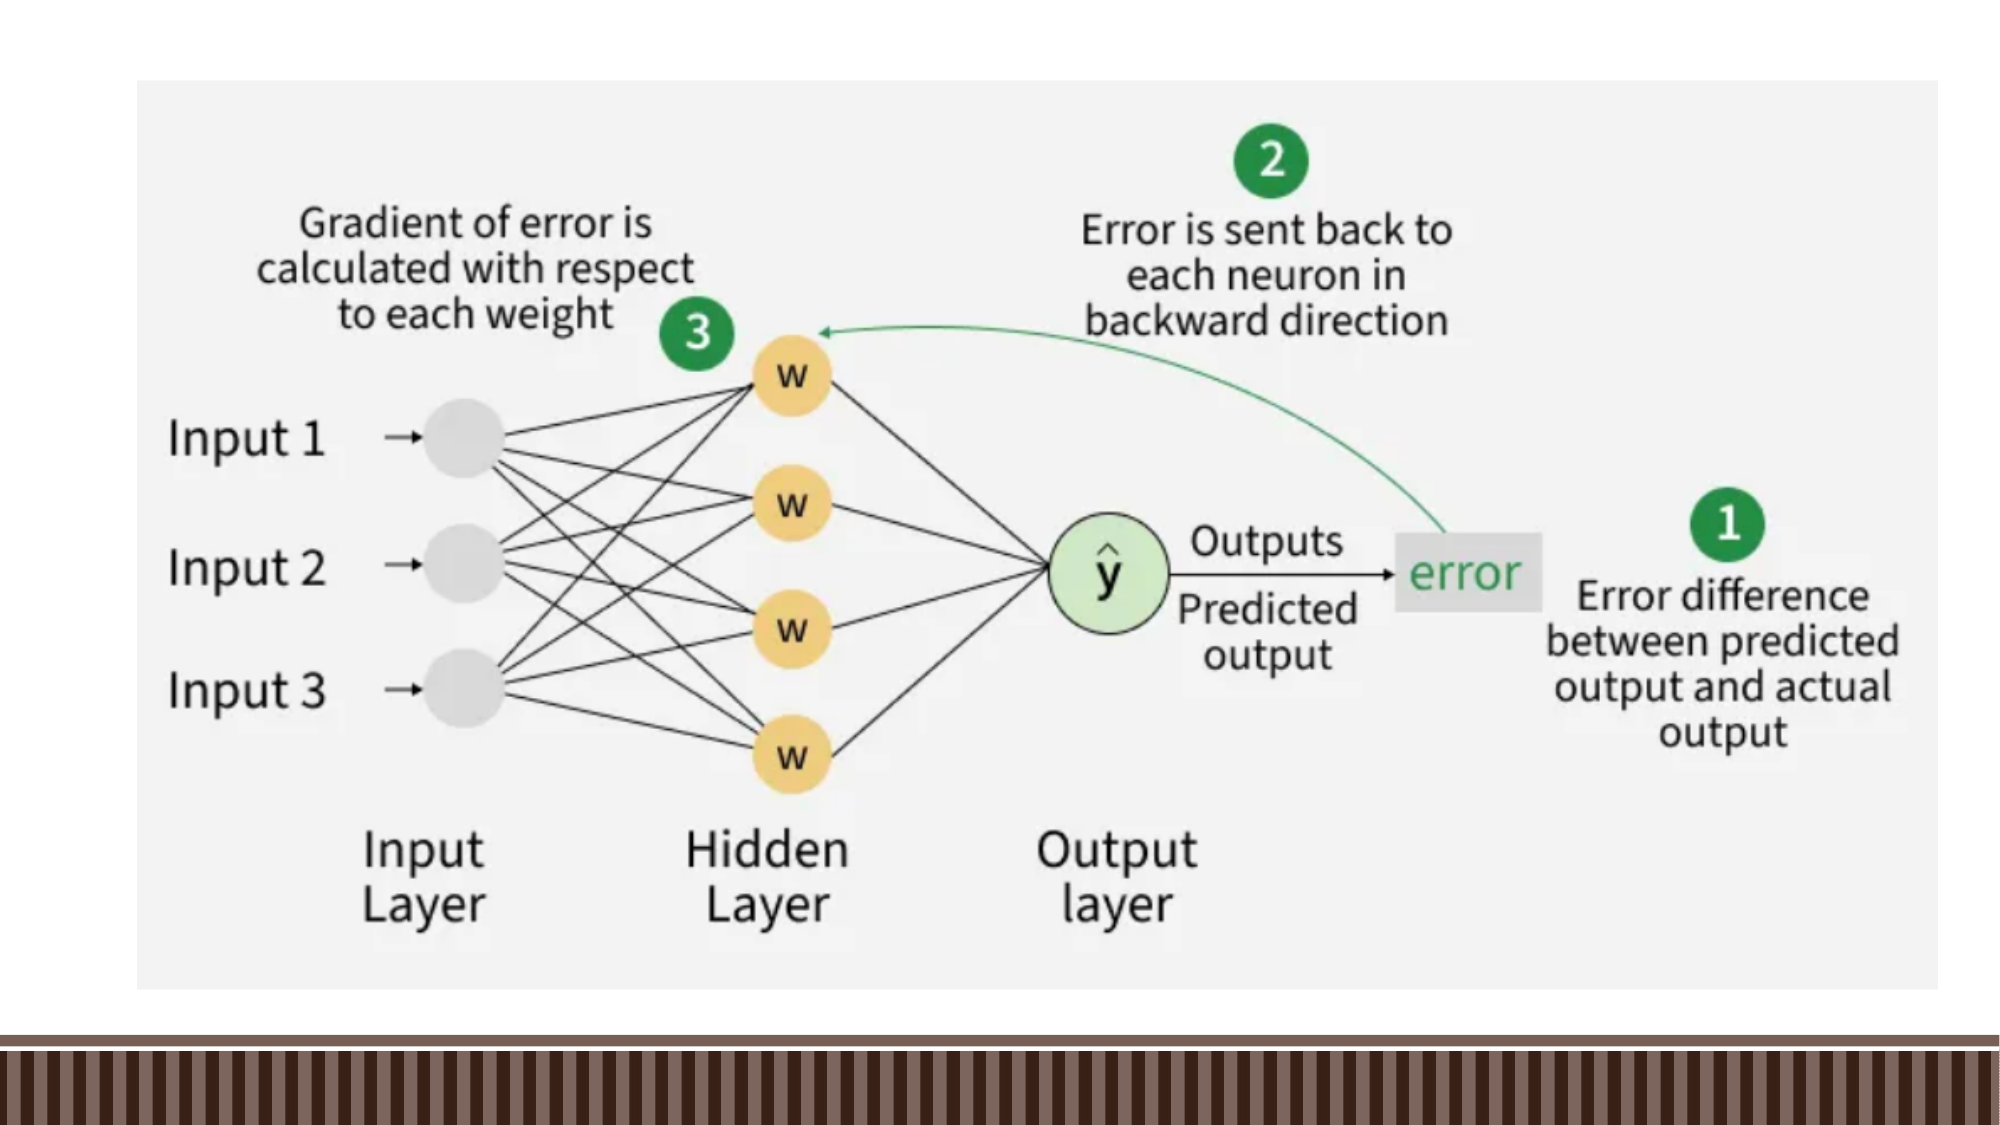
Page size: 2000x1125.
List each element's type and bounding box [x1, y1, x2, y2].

picture [137, 74, 1938, 995]
